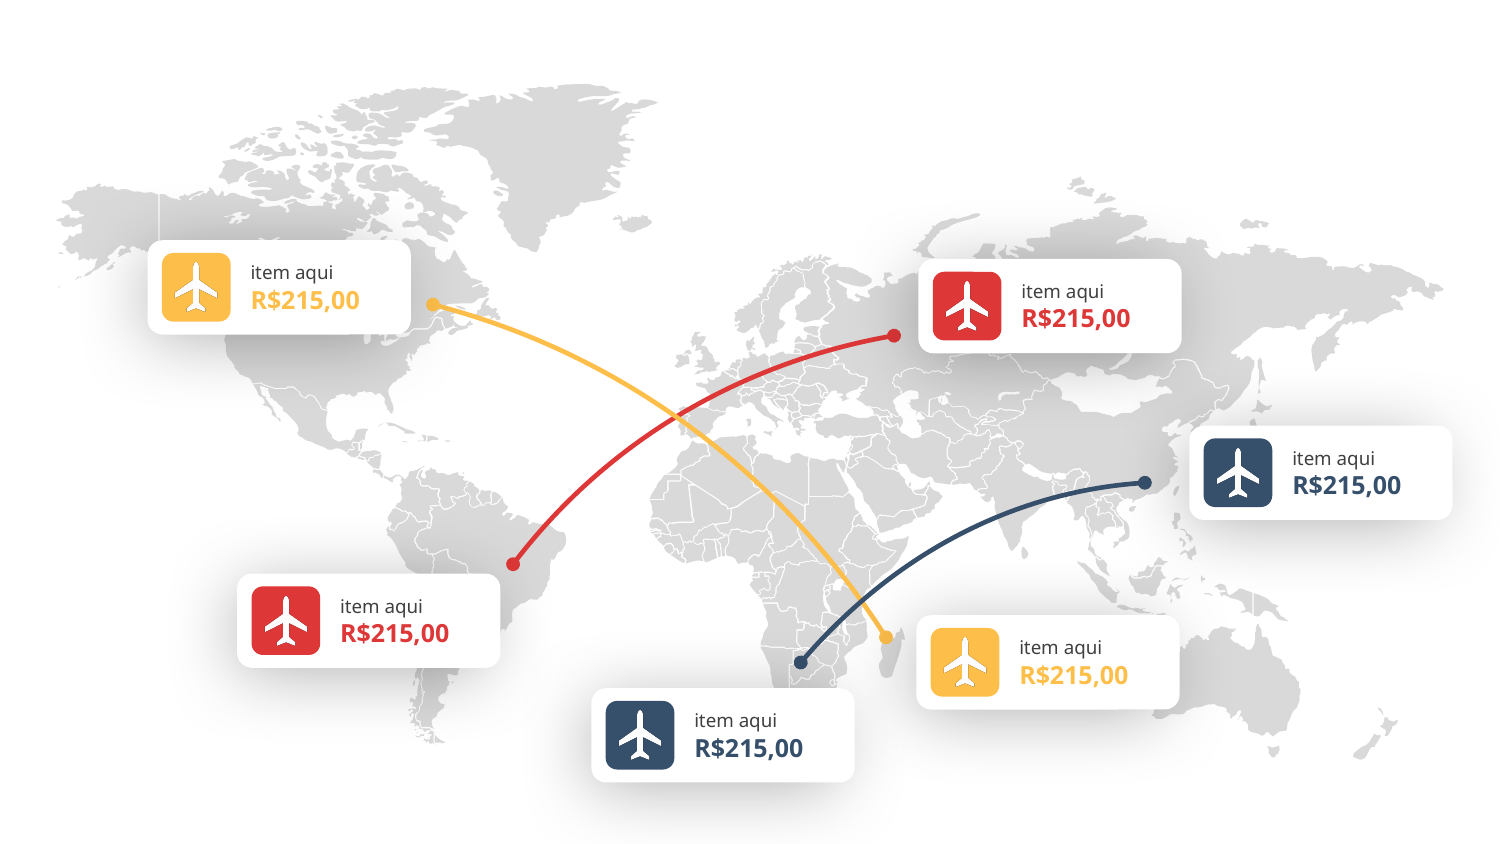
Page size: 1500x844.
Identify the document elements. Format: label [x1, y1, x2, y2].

text_box [237, 573, 501, 668]
text_box [1189, 425, 1453, 520]
text_box [55, 83, 1445, 760]
text_box [918, 258, 1182, 354]
text_box [591, 688, 855, 783]
text_box [147, 240, 411, 335]
text_box [916, 615, 1180, 710]
